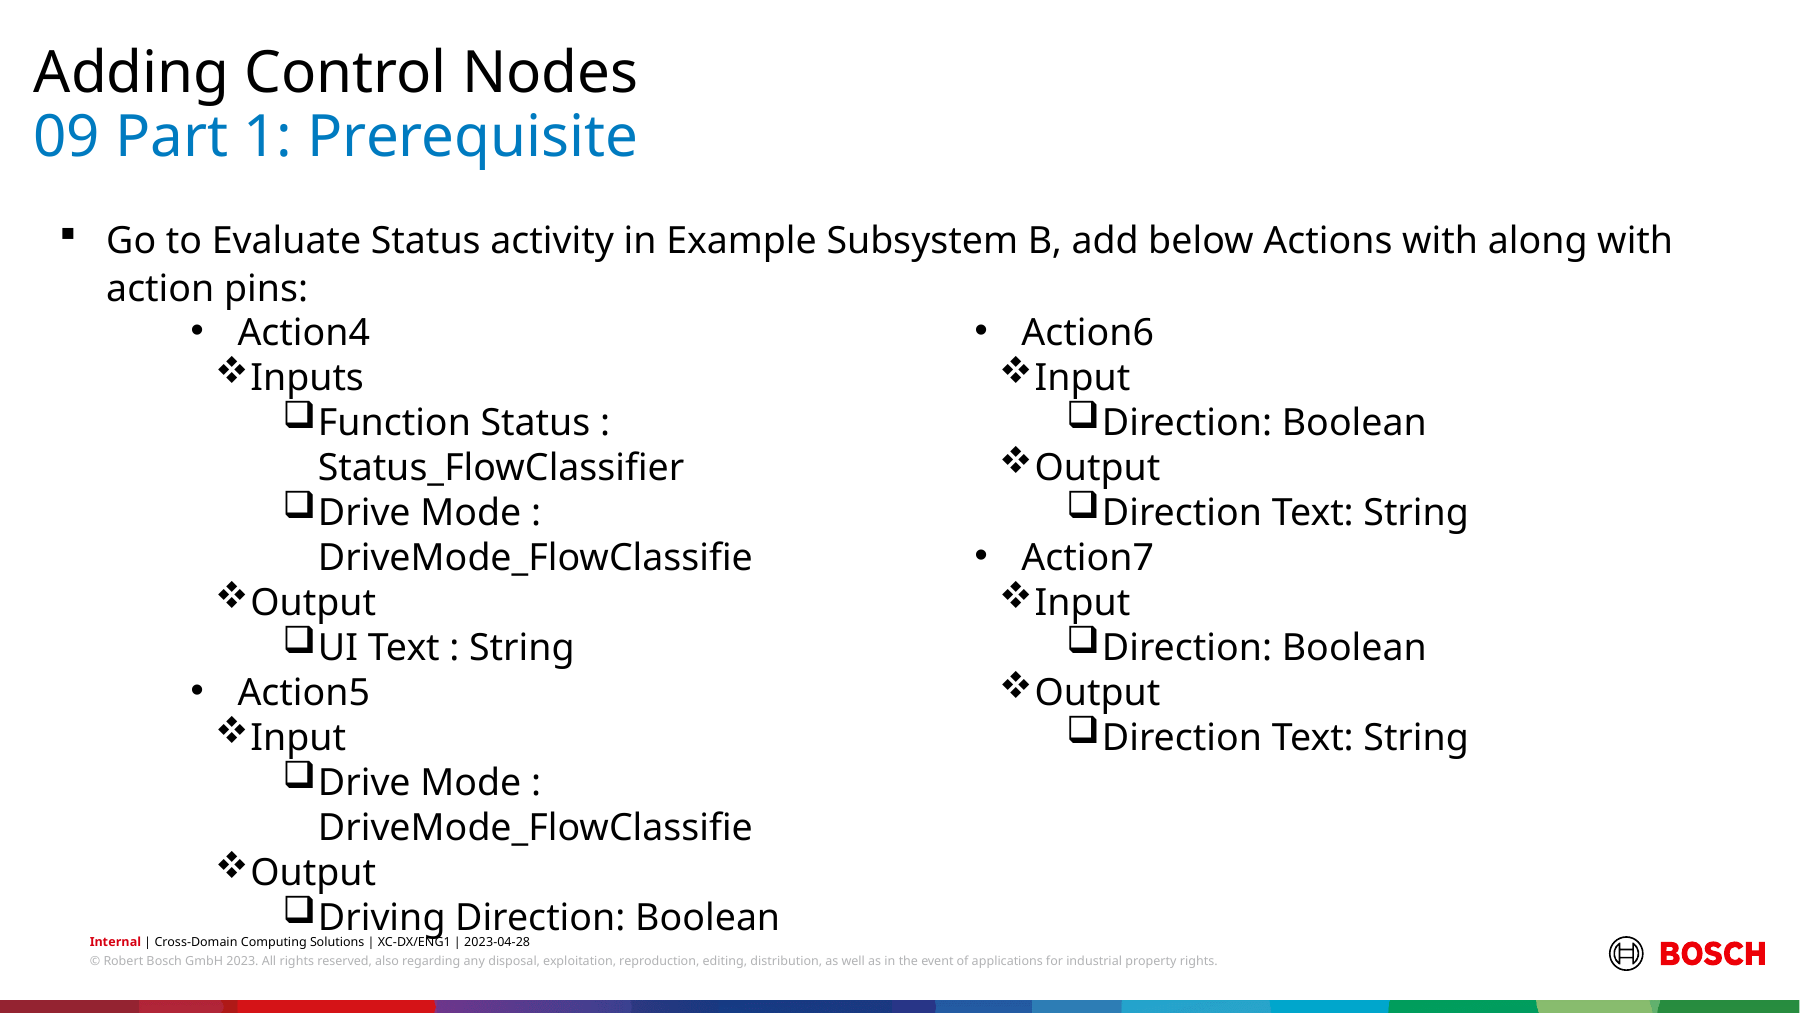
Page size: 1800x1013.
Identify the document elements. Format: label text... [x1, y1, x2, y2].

picture [0, 1000, 1270, 1013]
title 09 Part 1: Prerequisite [33, 106, 1766, 171]
list Go to Evaluate Status activity in Example Subsystem B, add below Actions with along with action pins: [59, 212, 1724, 322]
picture [1388, 1000, 1800, 1013]
list Adding Control Nodes [33, 42, 1766, 106]
text_box Action4 Inputs Function Status : Status_FlowClassifier Drive Mode : DriveMode_FlowClassifie Output UI Text : String Action5 Input Drive Mode : DriveMode_FlowClassifie Output Driving Direction: Boolean [115, 307, 866, 941]
text_box Action6 Input Direction: Boolean Output Direction Text: String Action7 Input Direction: Boolean Output Direction Text: String [899, 307, 1631, 941]
